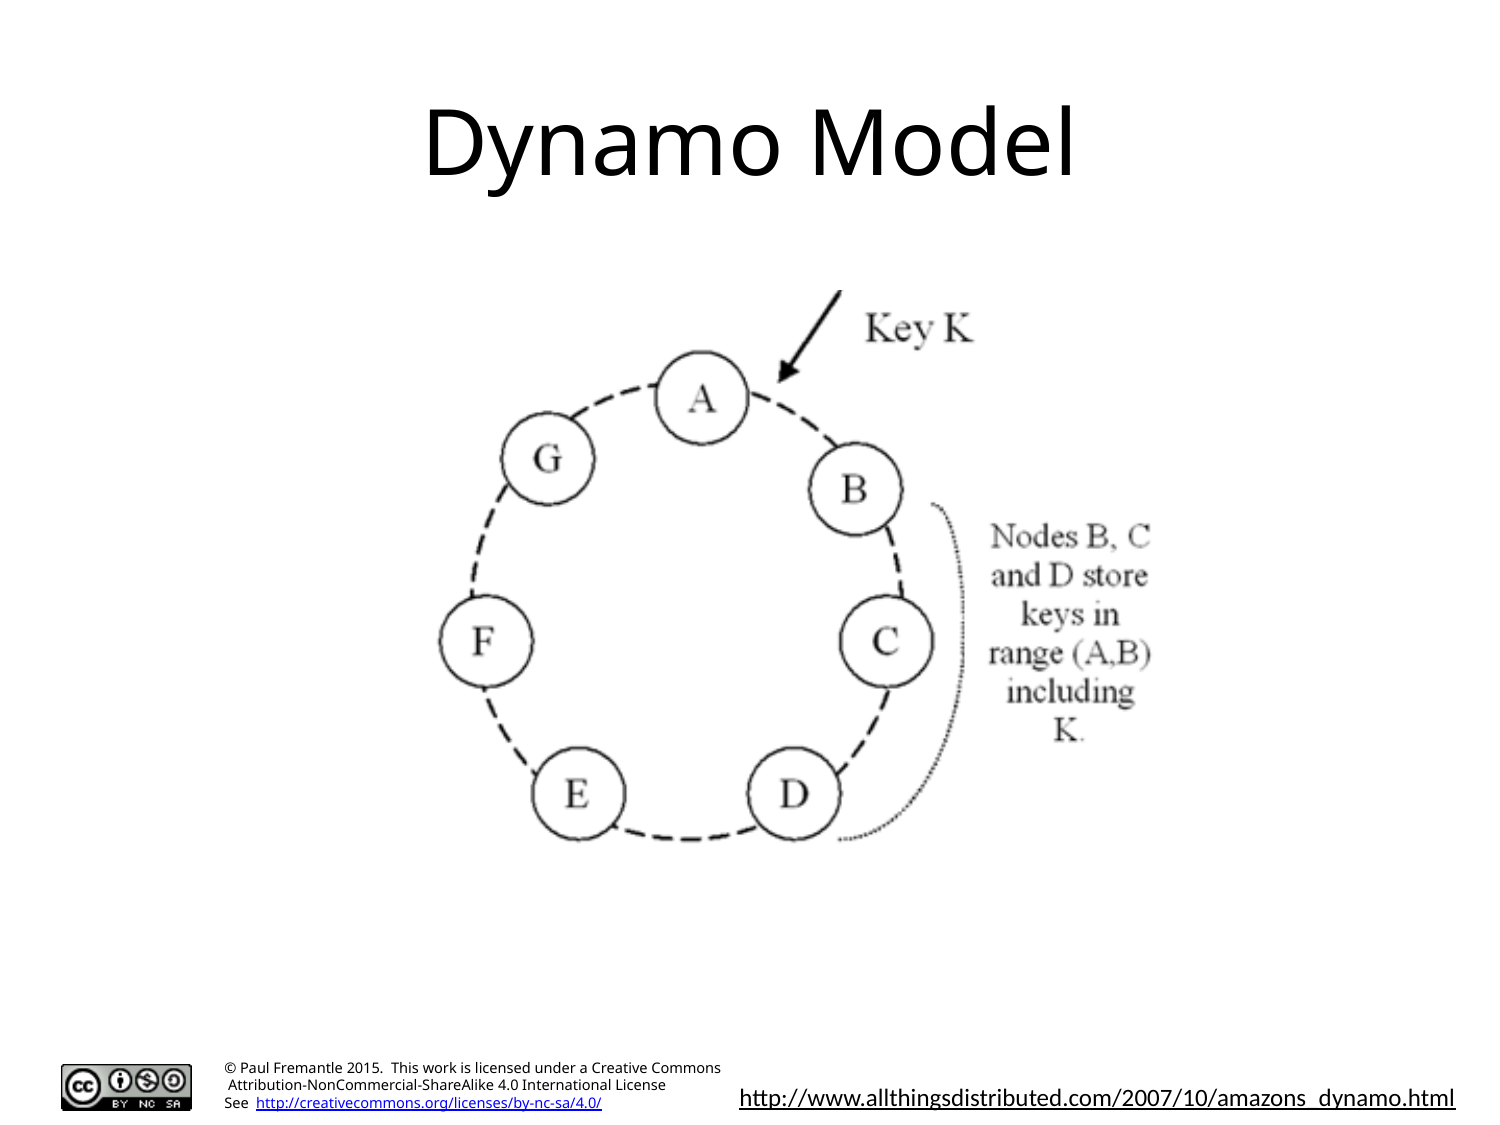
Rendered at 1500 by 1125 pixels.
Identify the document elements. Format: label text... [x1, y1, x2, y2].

picture [378, 290, 1213, 952]
picture [61, 1064, 192, 1111]
title Dynamo Model [75, 45, 1425, 233]
text_box http://www.allthingsdistributed.com/2007/10/amazons_dynamo.html [724, 1073, 1475, 1119]
